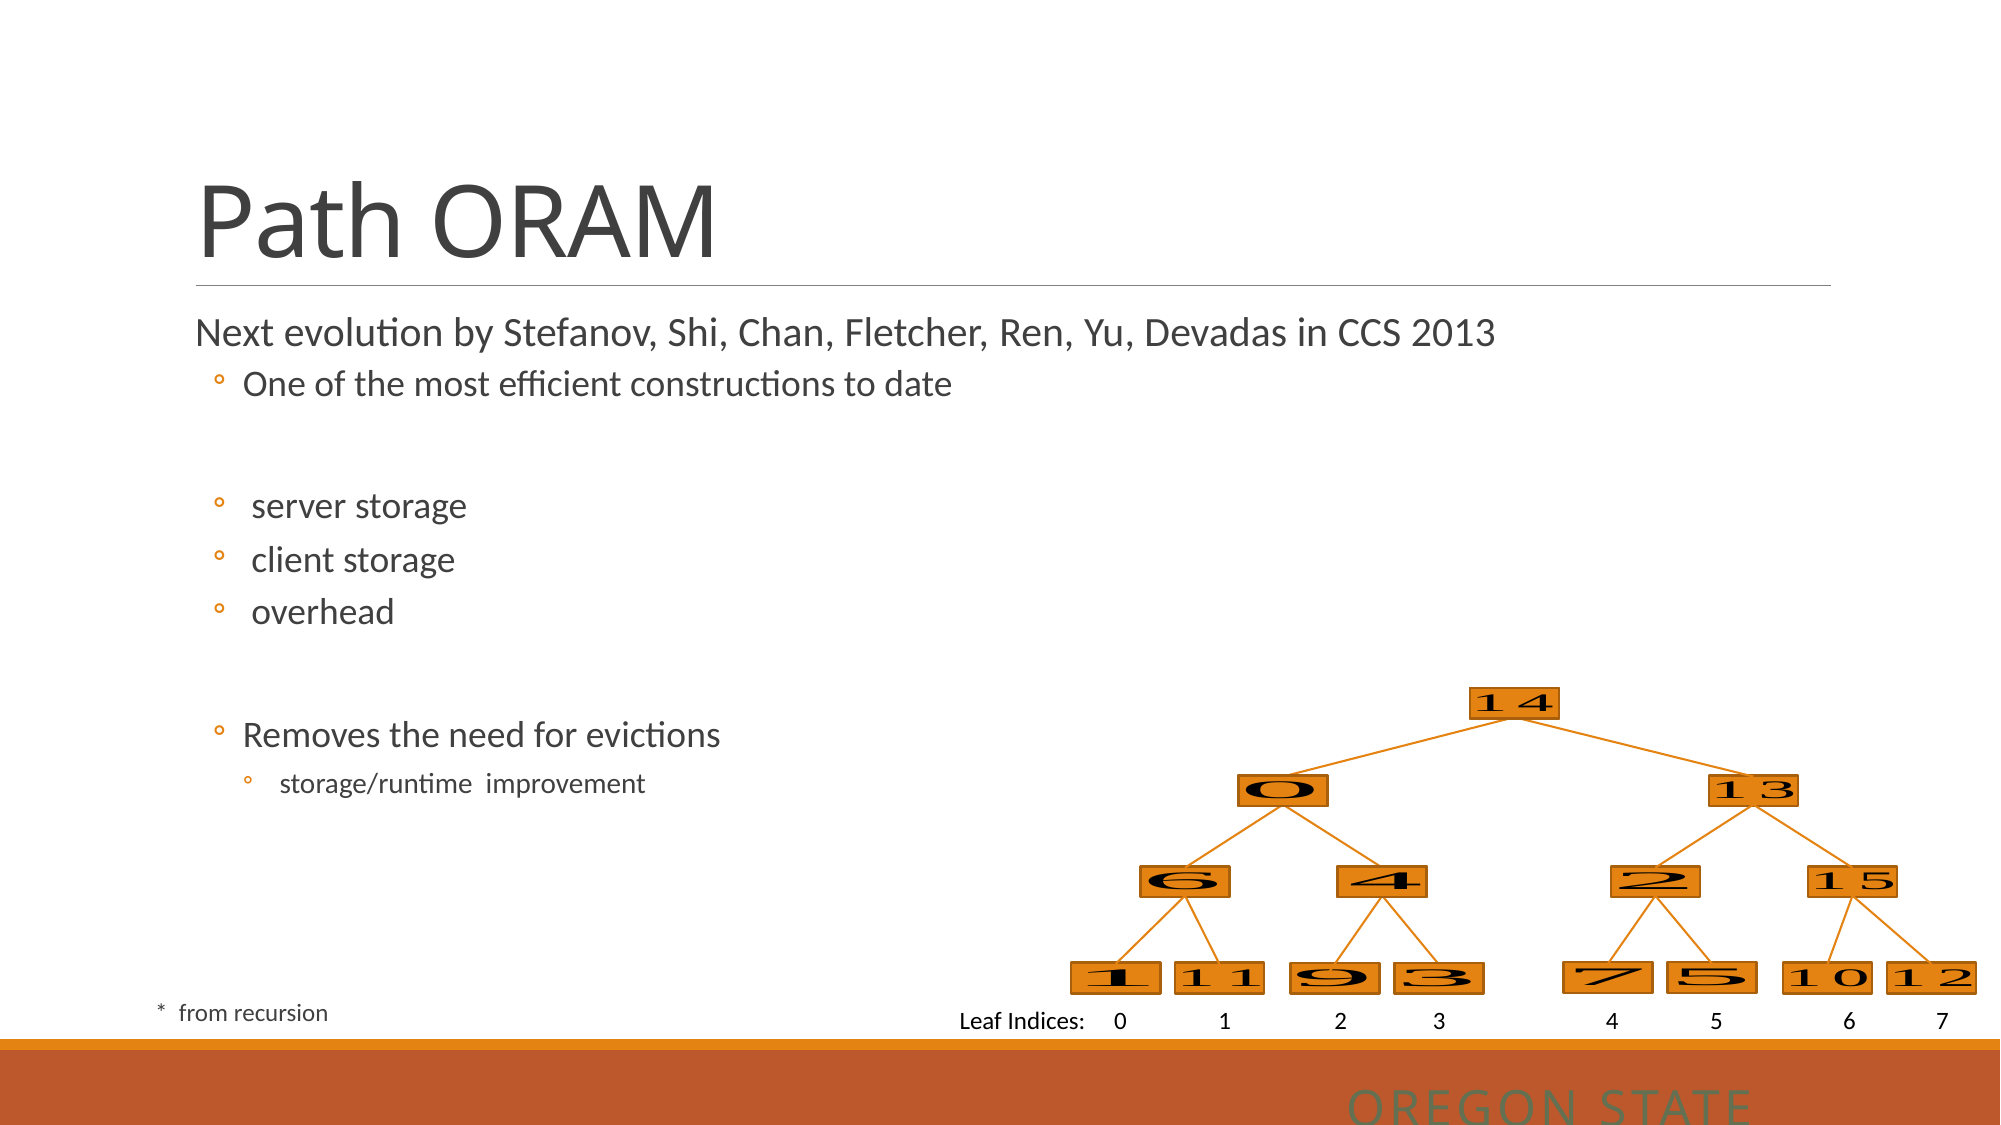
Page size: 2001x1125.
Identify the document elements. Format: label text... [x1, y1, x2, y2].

text_box Oregon State University [1331, 1069, 2000, 1125]
title Path ORAM [180, 47, 1830, 285]
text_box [944, 688, 2000, 1043]
